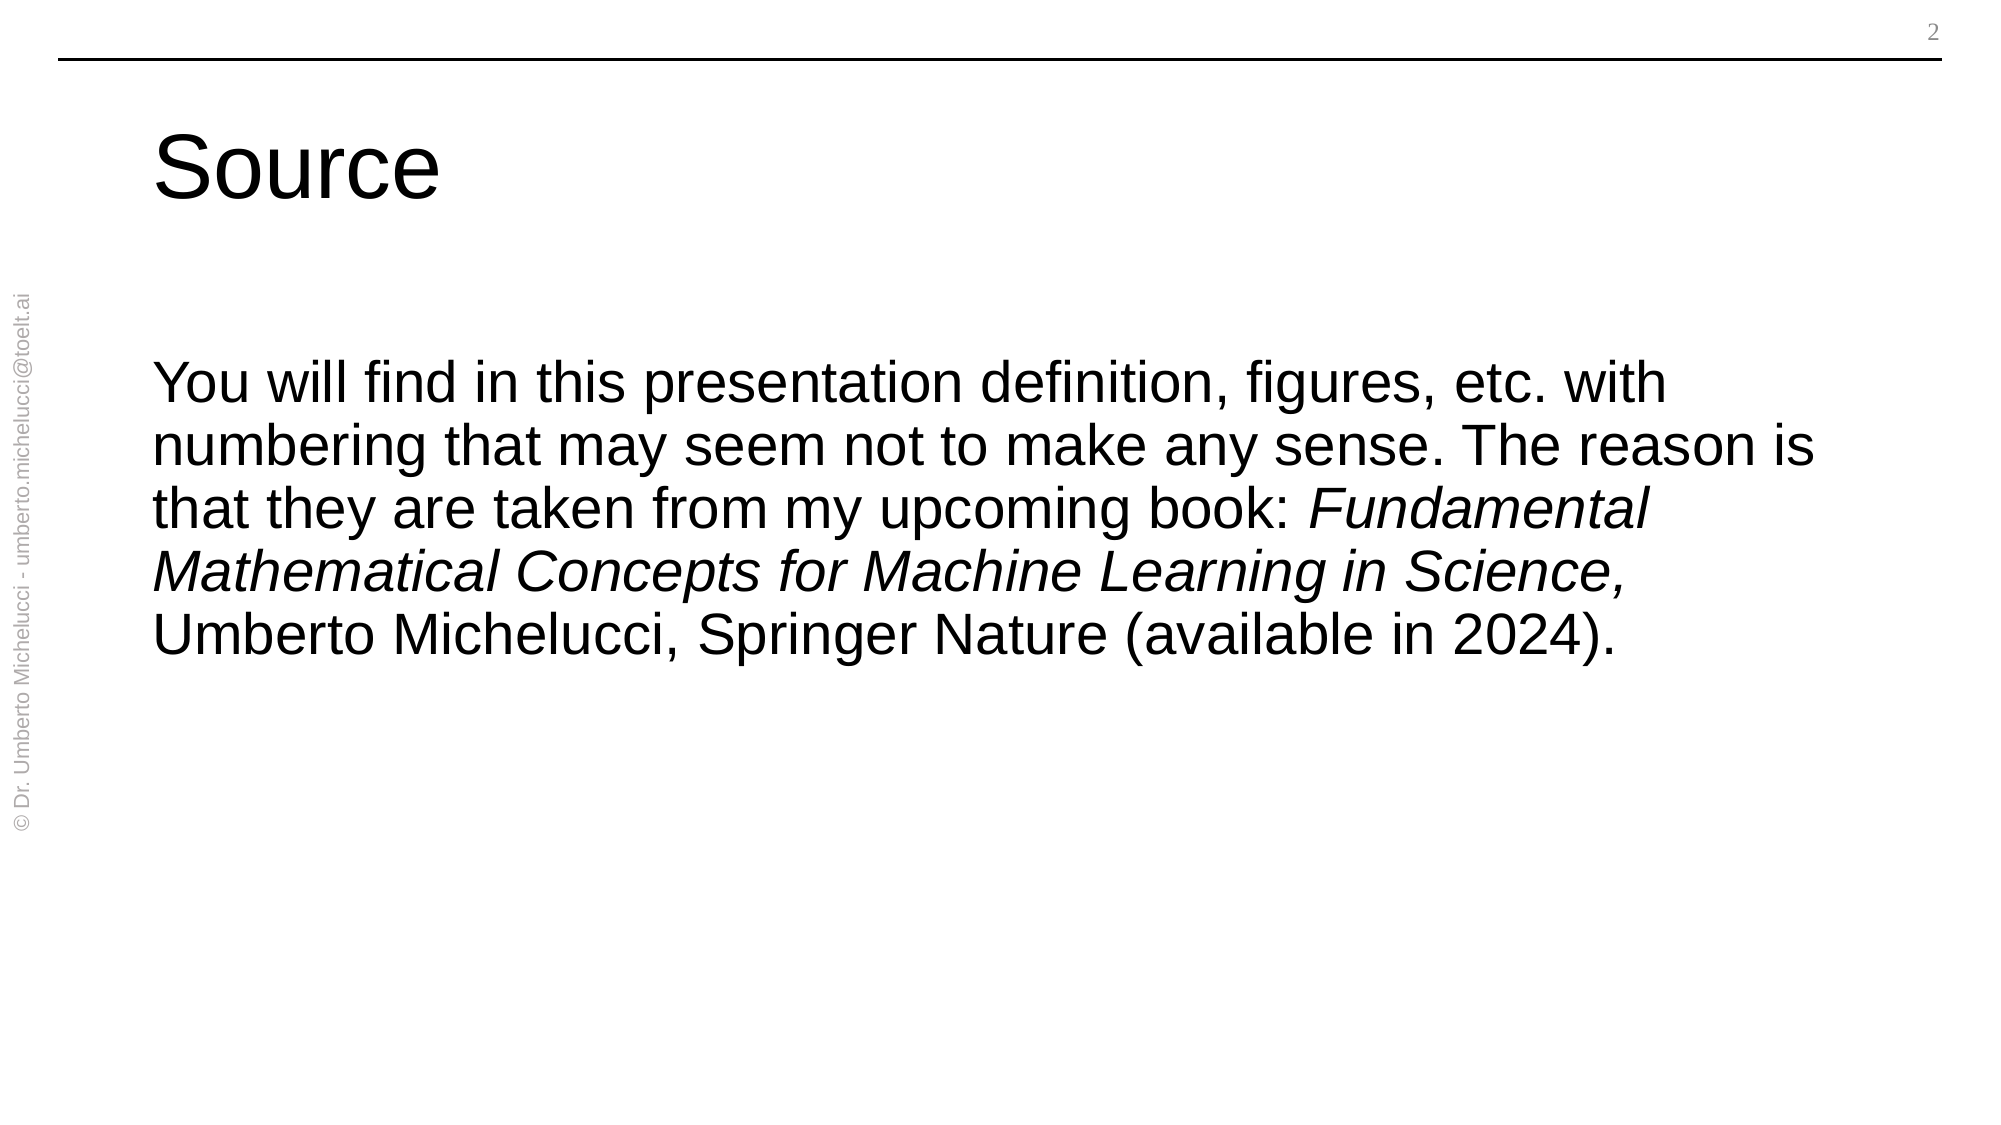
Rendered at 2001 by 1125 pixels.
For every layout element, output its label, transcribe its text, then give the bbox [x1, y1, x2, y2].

title Source [137, 59, 1863, 278]
list You will find in this presentation definition, figures, etc. with numbering that may seem not to make any sense. The reason is that they are taken from my upcoming book: Fundamental Mathematical Concepts for Machine Learning in Science, Umberto Michelucci, Springer Nature (available in 2024). [137, 344, 1863, 1014]
text_box © Dr. Umberto Michelucci - umberto.michelucci@toelt.ai [0, 238, 41, 888]
